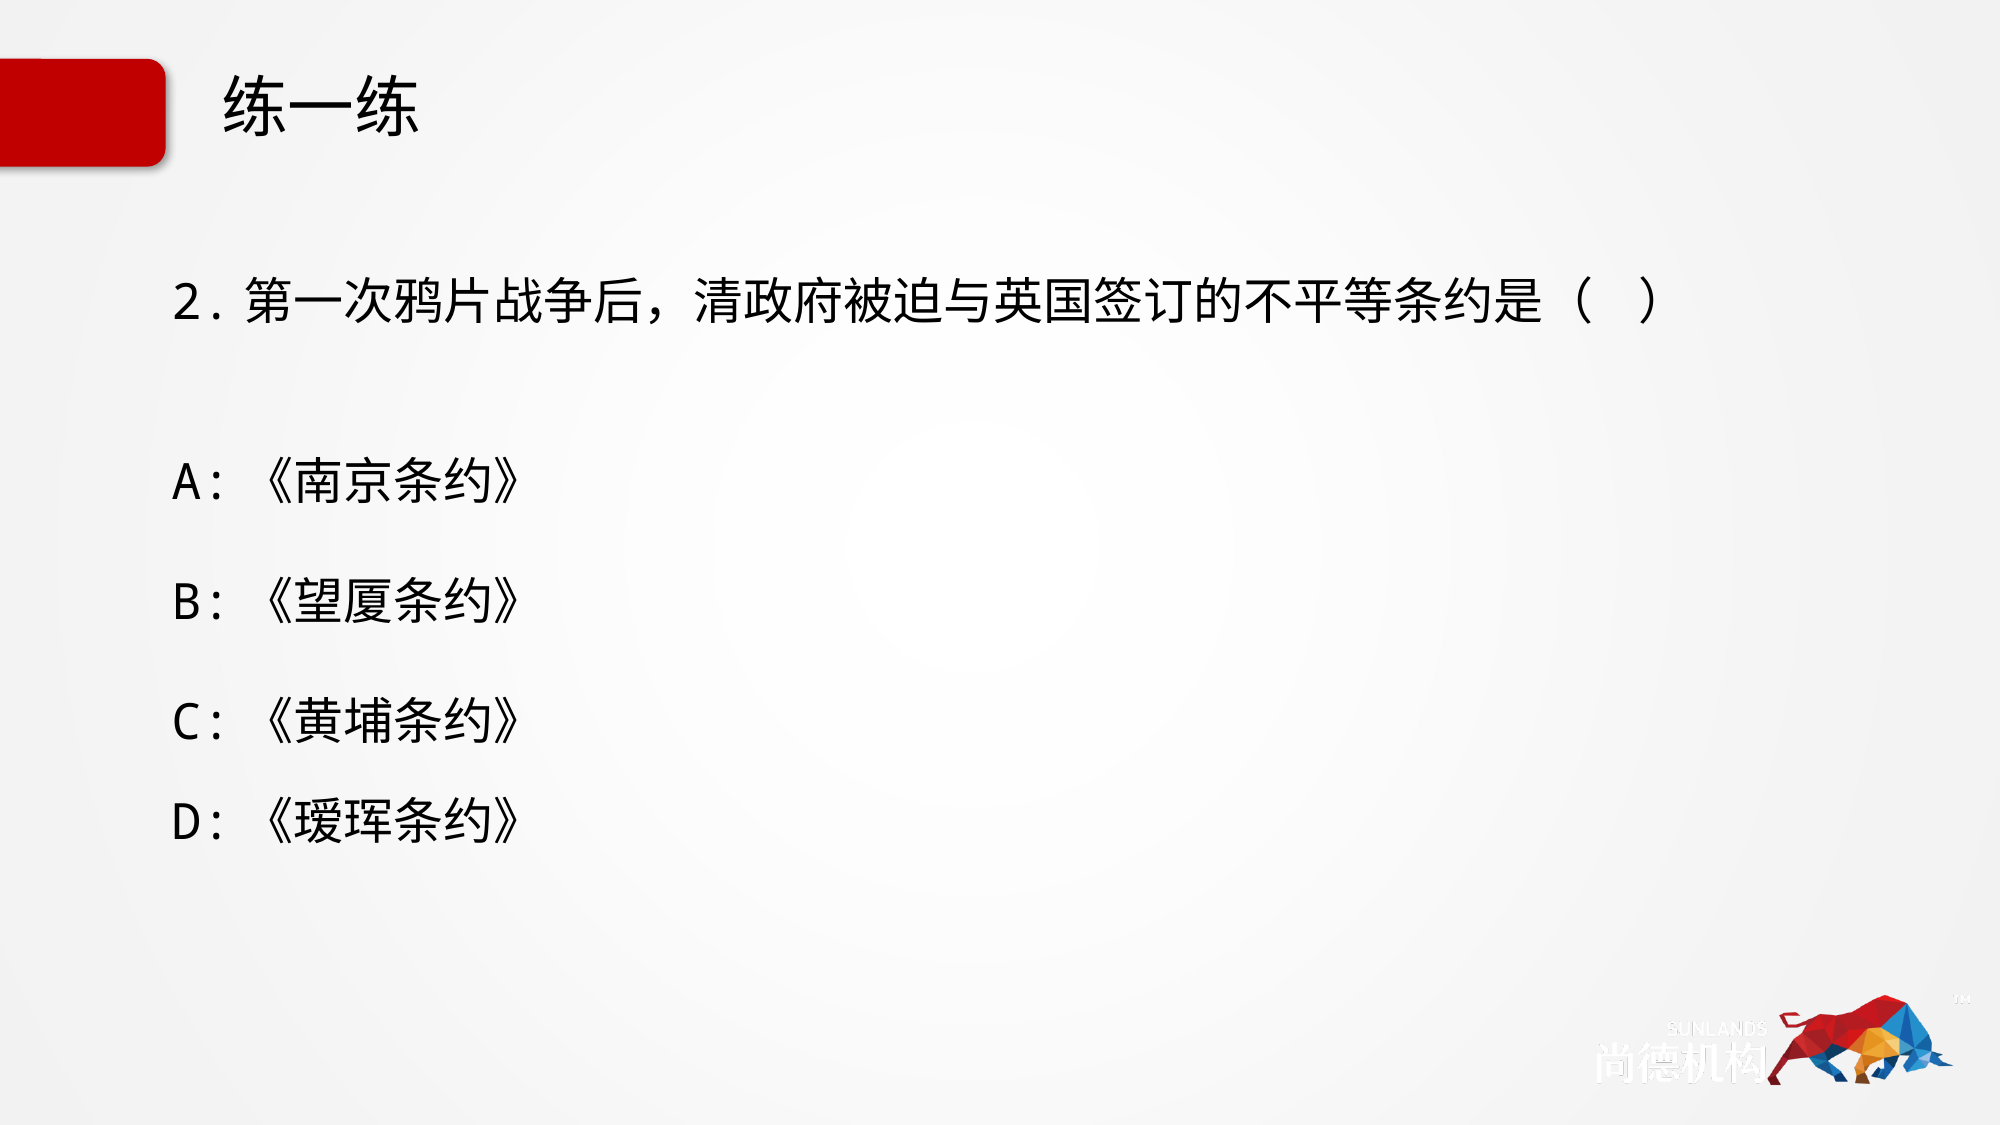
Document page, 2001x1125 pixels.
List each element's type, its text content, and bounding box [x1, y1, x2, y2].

picture [0, 0, 2001, 1125]
text_box 练一练 [206, 66, 1446, 154]
text_box 2.第一次鸦片战争后，清政府被迫与英国签订的不平等条约是（ ） A:《南京条约》 B:《望厦条约》 C:《黄埔条约》 D:《瑷珲条约》 [156, 262, 1822, 928]
